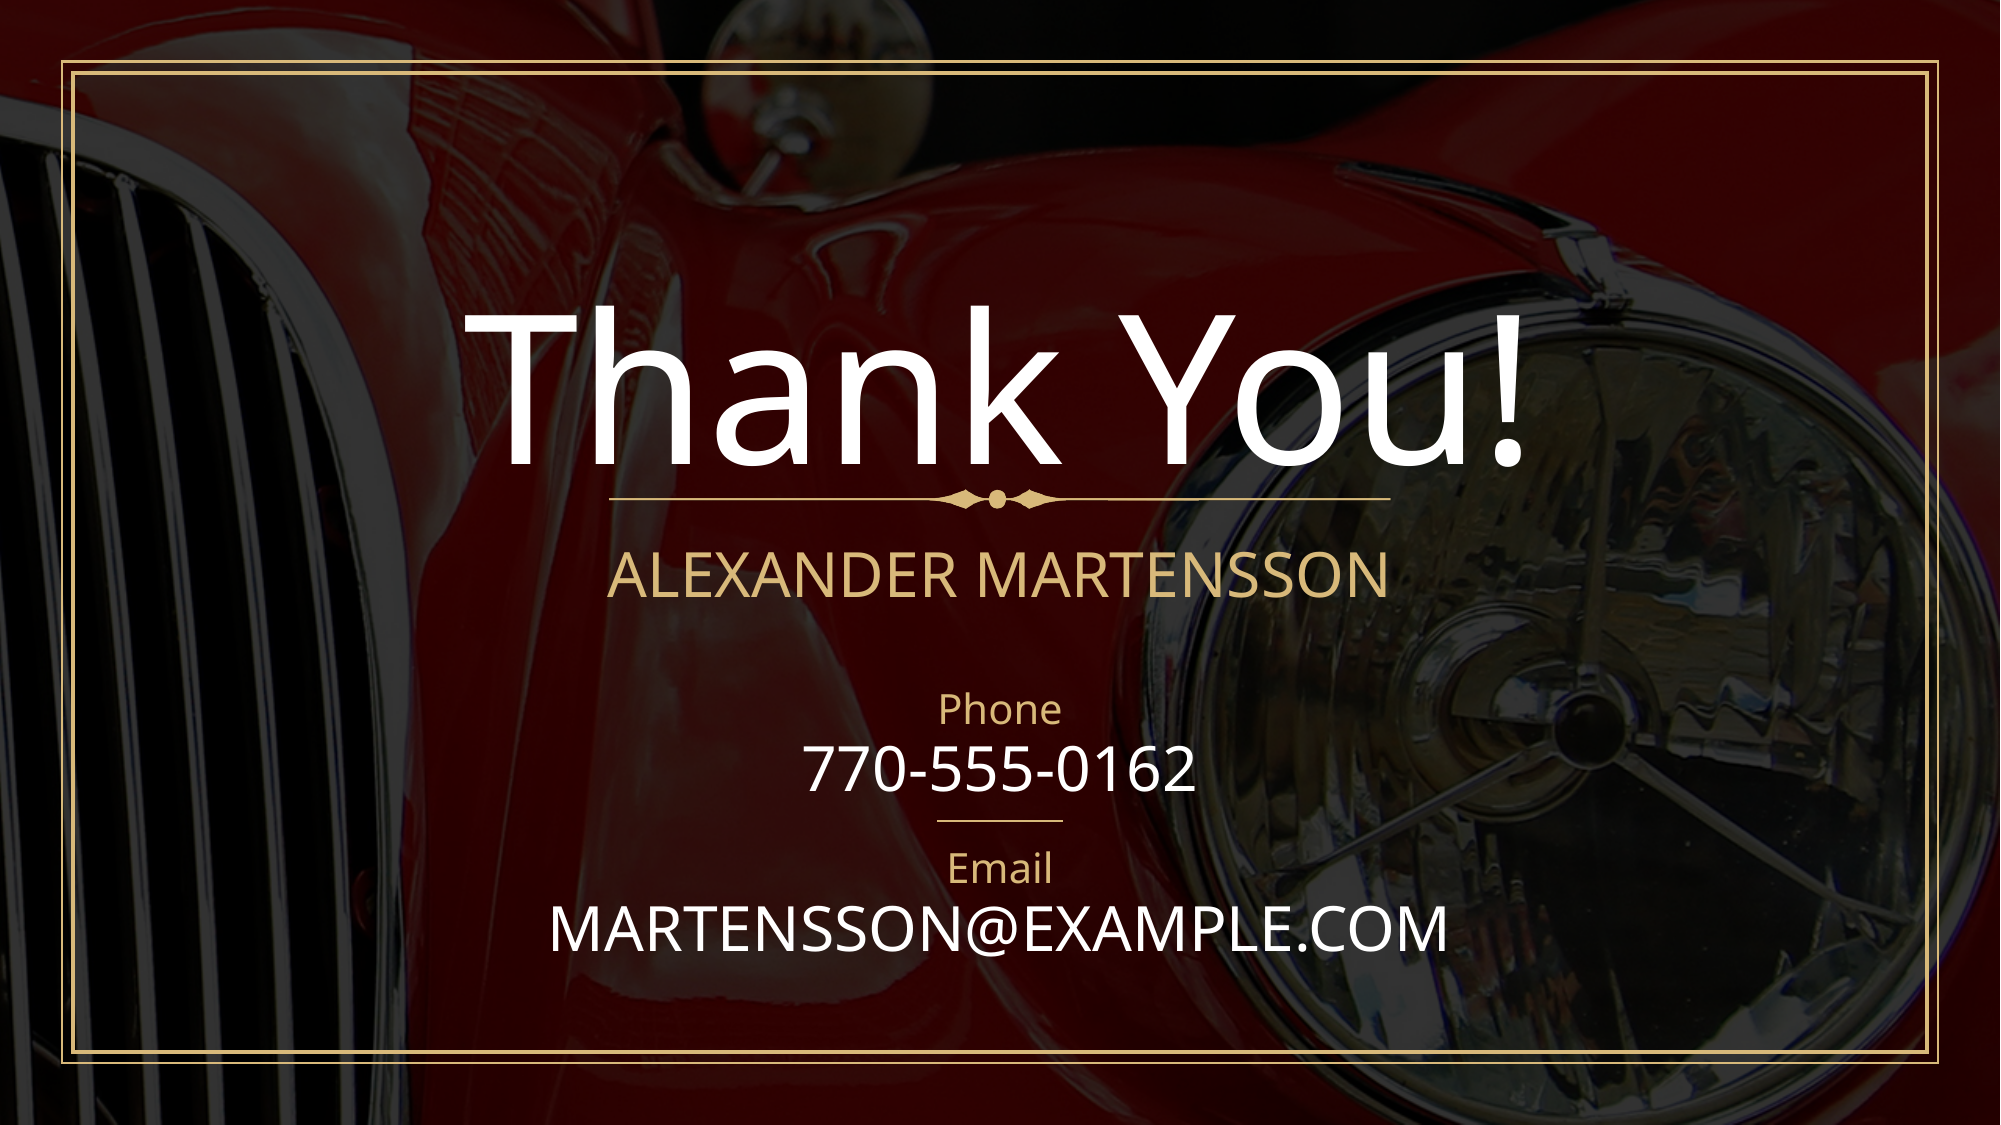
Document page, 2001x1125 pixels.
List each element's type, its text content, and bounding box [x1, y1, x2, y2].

picture [0, 0, 2000, 1125]
list MARTENSSON@EXAMPLE.COM [474, 889, 1525, 968]
list Email [641, 840, 1359, 888]
list 770-555-0162 [641, 729, 1359, 808]
title Thank You! [170, 272, 1830, 522]
list ALEXANDER MARTENSSON [172, 535, 1828, 636]
list Phone [641, 681, 1359, 729]
